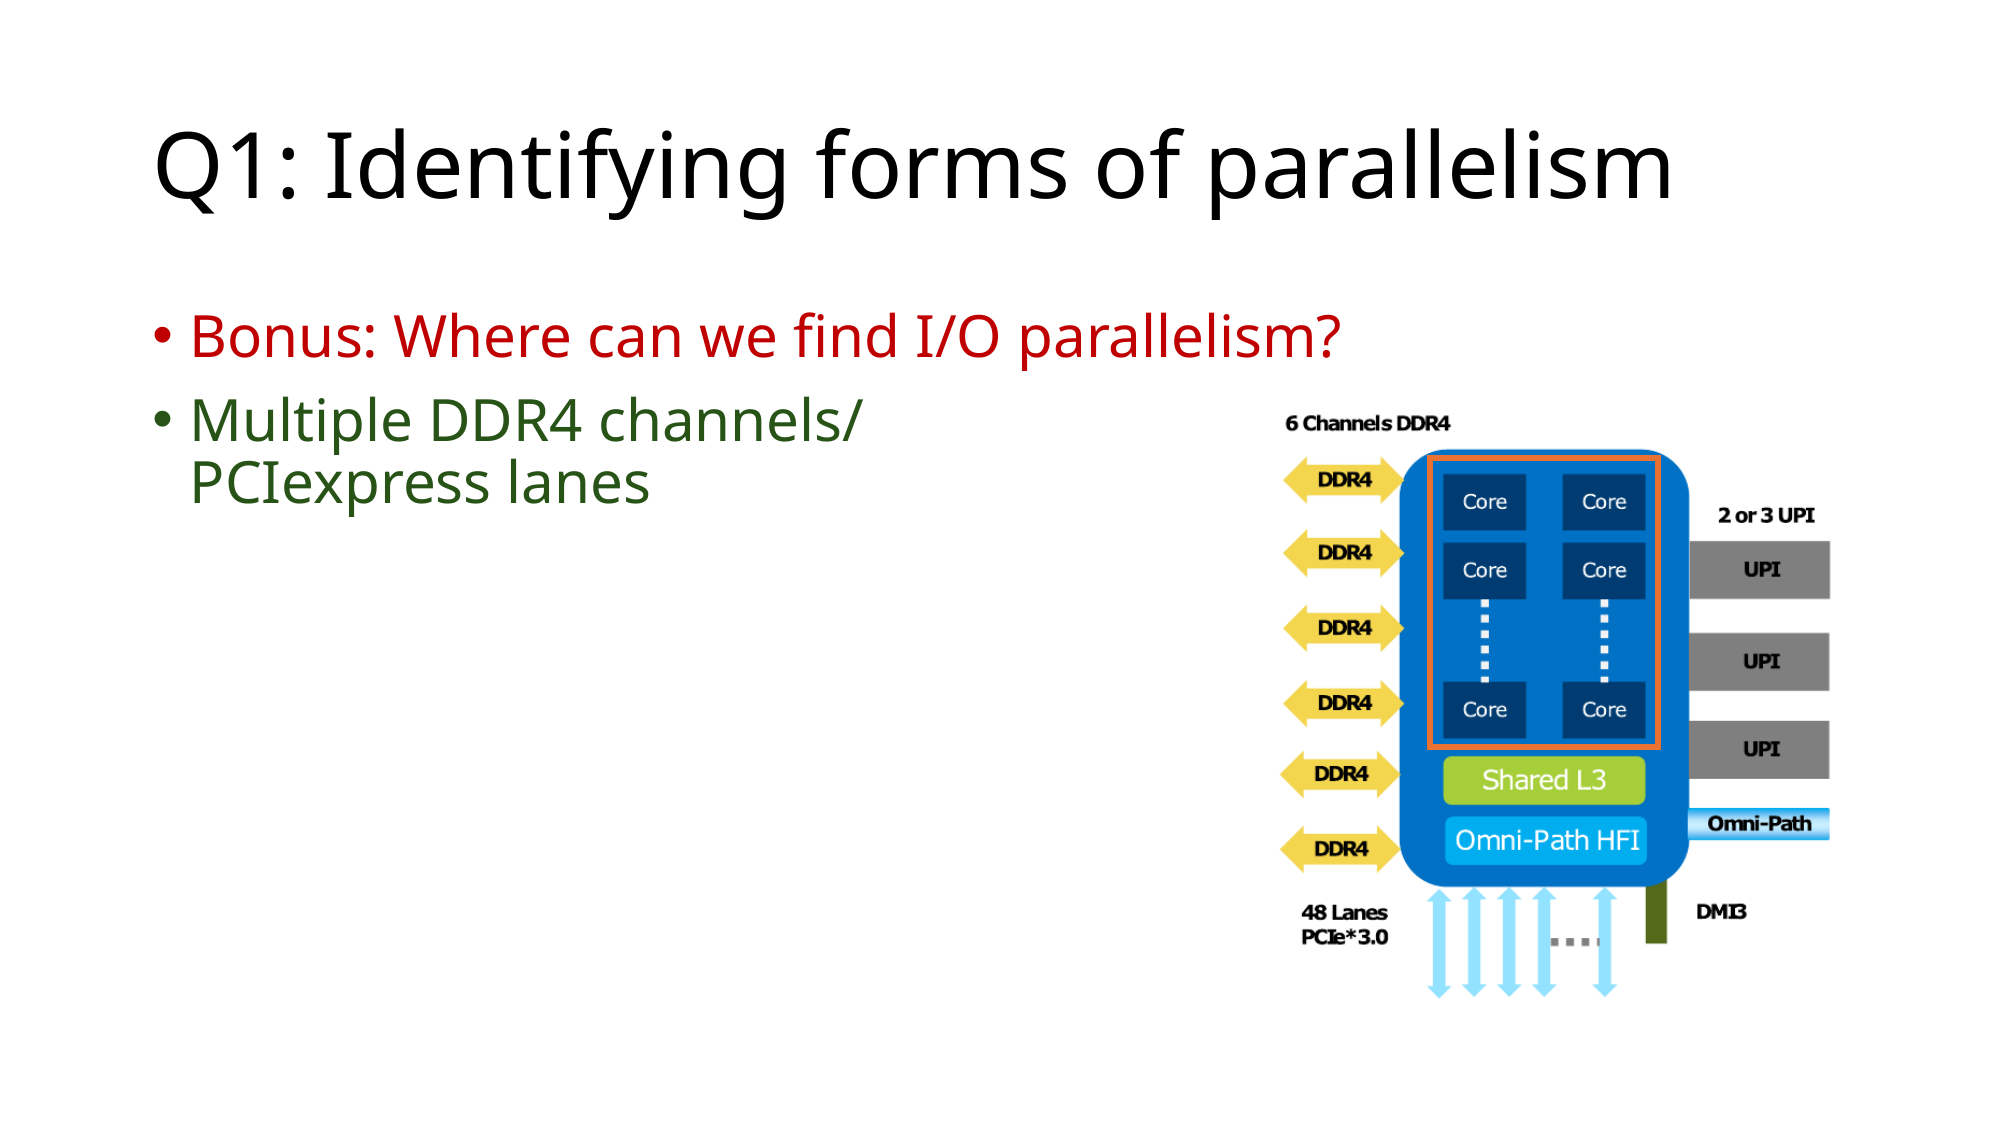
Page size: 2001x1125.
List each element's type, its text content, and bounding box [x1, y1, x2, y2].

title Q1: Identifying forms of parallelism [137, 59, 1863, 278]
list Bonus: Where can we find I/O parallelism? Multiple DDR4 channels/ PCIexpress lanes [137, 299, 1863, 1014]
picture [1245, 381, 1864, 1036]
